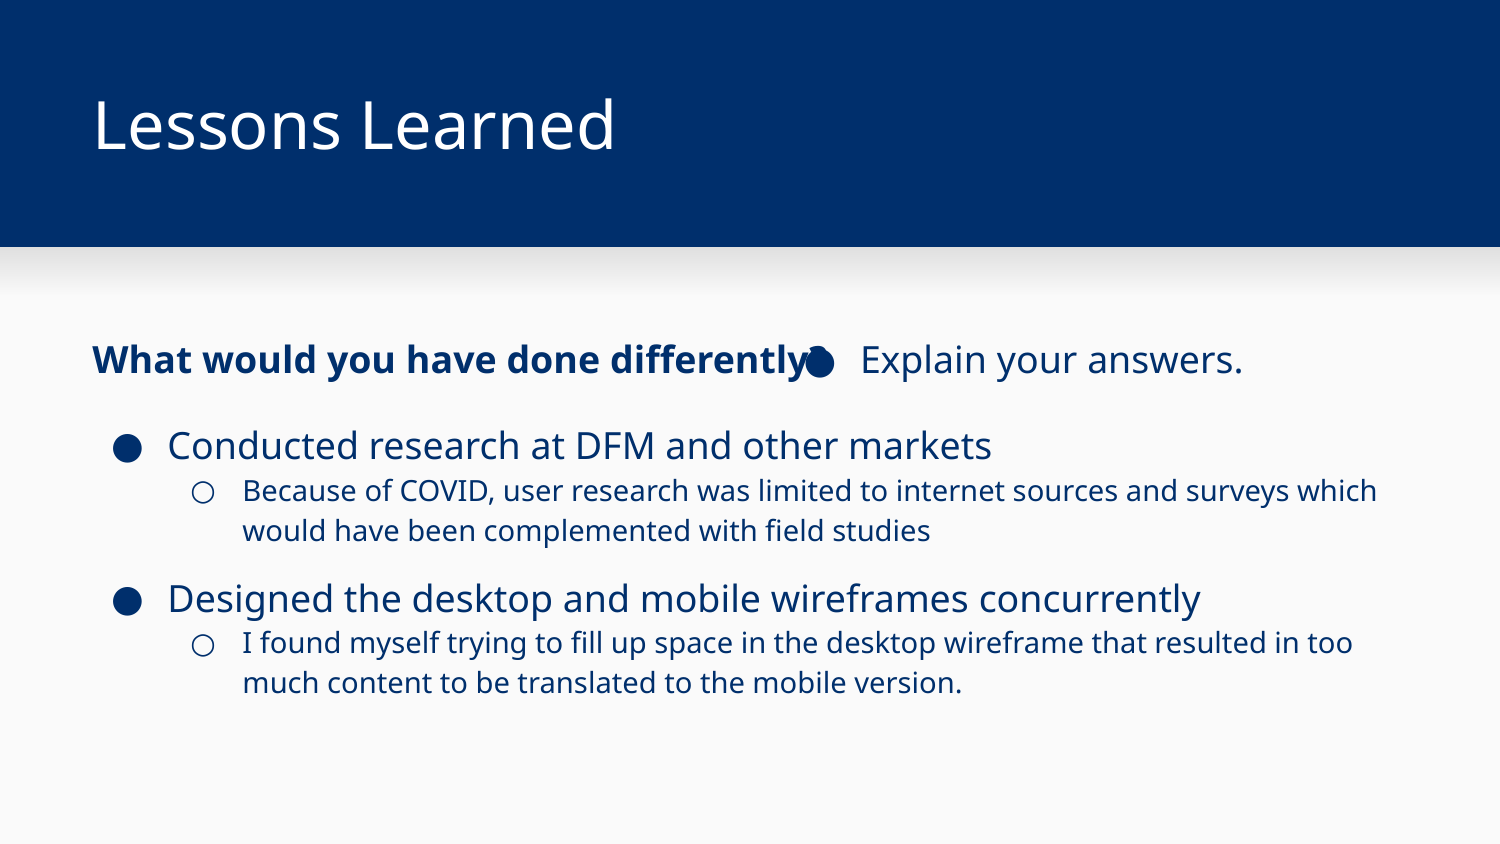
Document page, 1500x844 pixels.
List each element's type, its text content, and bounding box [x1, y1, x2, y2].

list What would you have done differently? Conducted research at DFM and other markets Because of COVID, user research was limited to internet sources and surveys which would have been complemented with field studies Designed the desktop and mobile wireframes concurrently I found myself trying to fill up space in the desktop wireframe that resulted in too much content to be translated to the mobile version. [77, 314, 1427, 760]
title Lessons Learned [77, 51, 1427, 178]
